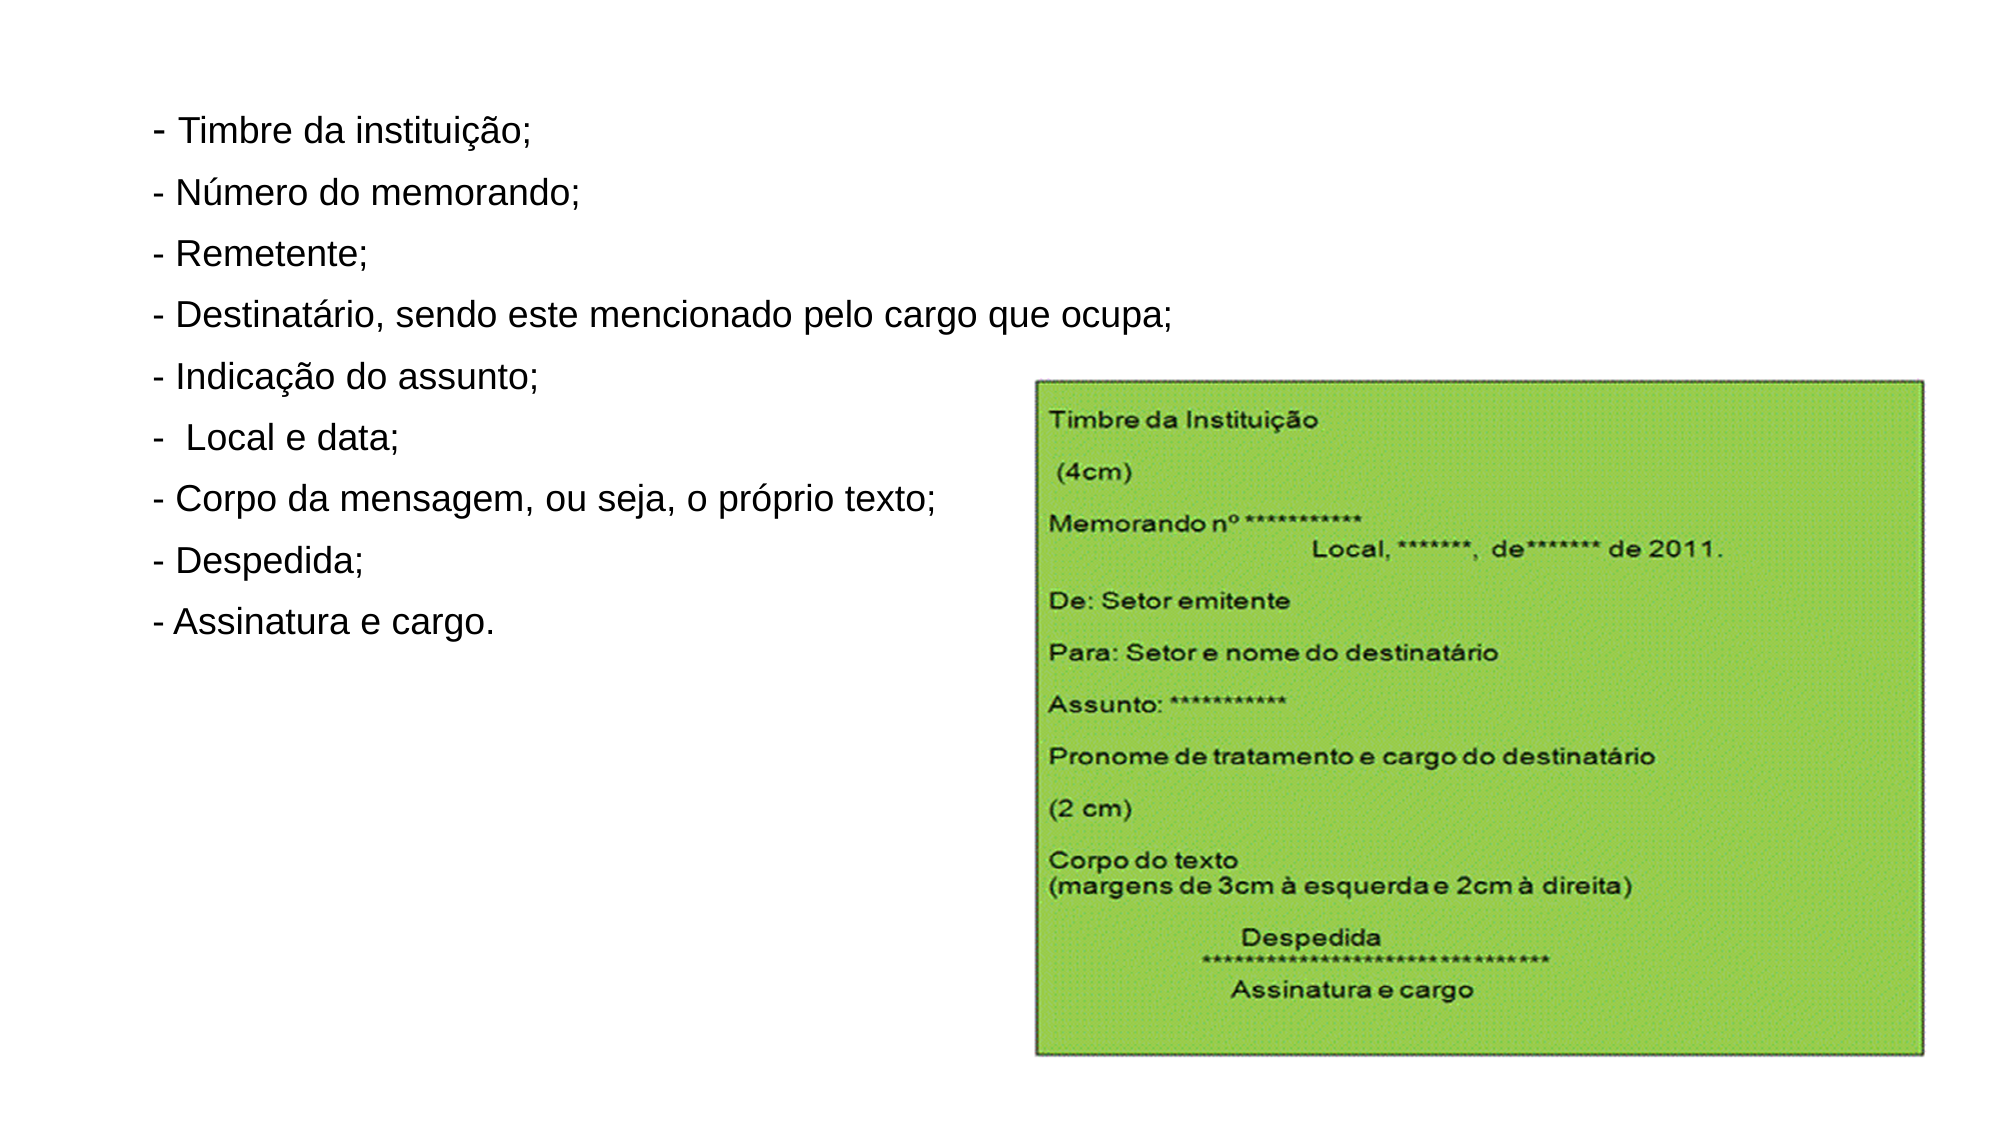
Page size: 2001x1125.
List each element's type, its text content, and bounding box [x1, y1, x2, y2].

picture [1033, 378, 1929, 1058]
list - Timbre da instituição; - Número do memorando; - Remetente; - Destinatário, sendo este mencionado pelo cargo que ocupa; - Indicação do assunto; - Local e data; - Corpo da mensagem, ou seja, o próprio texto; - Despedida; - Assinatura e cargo. [137, 99, 1863, 1014]
